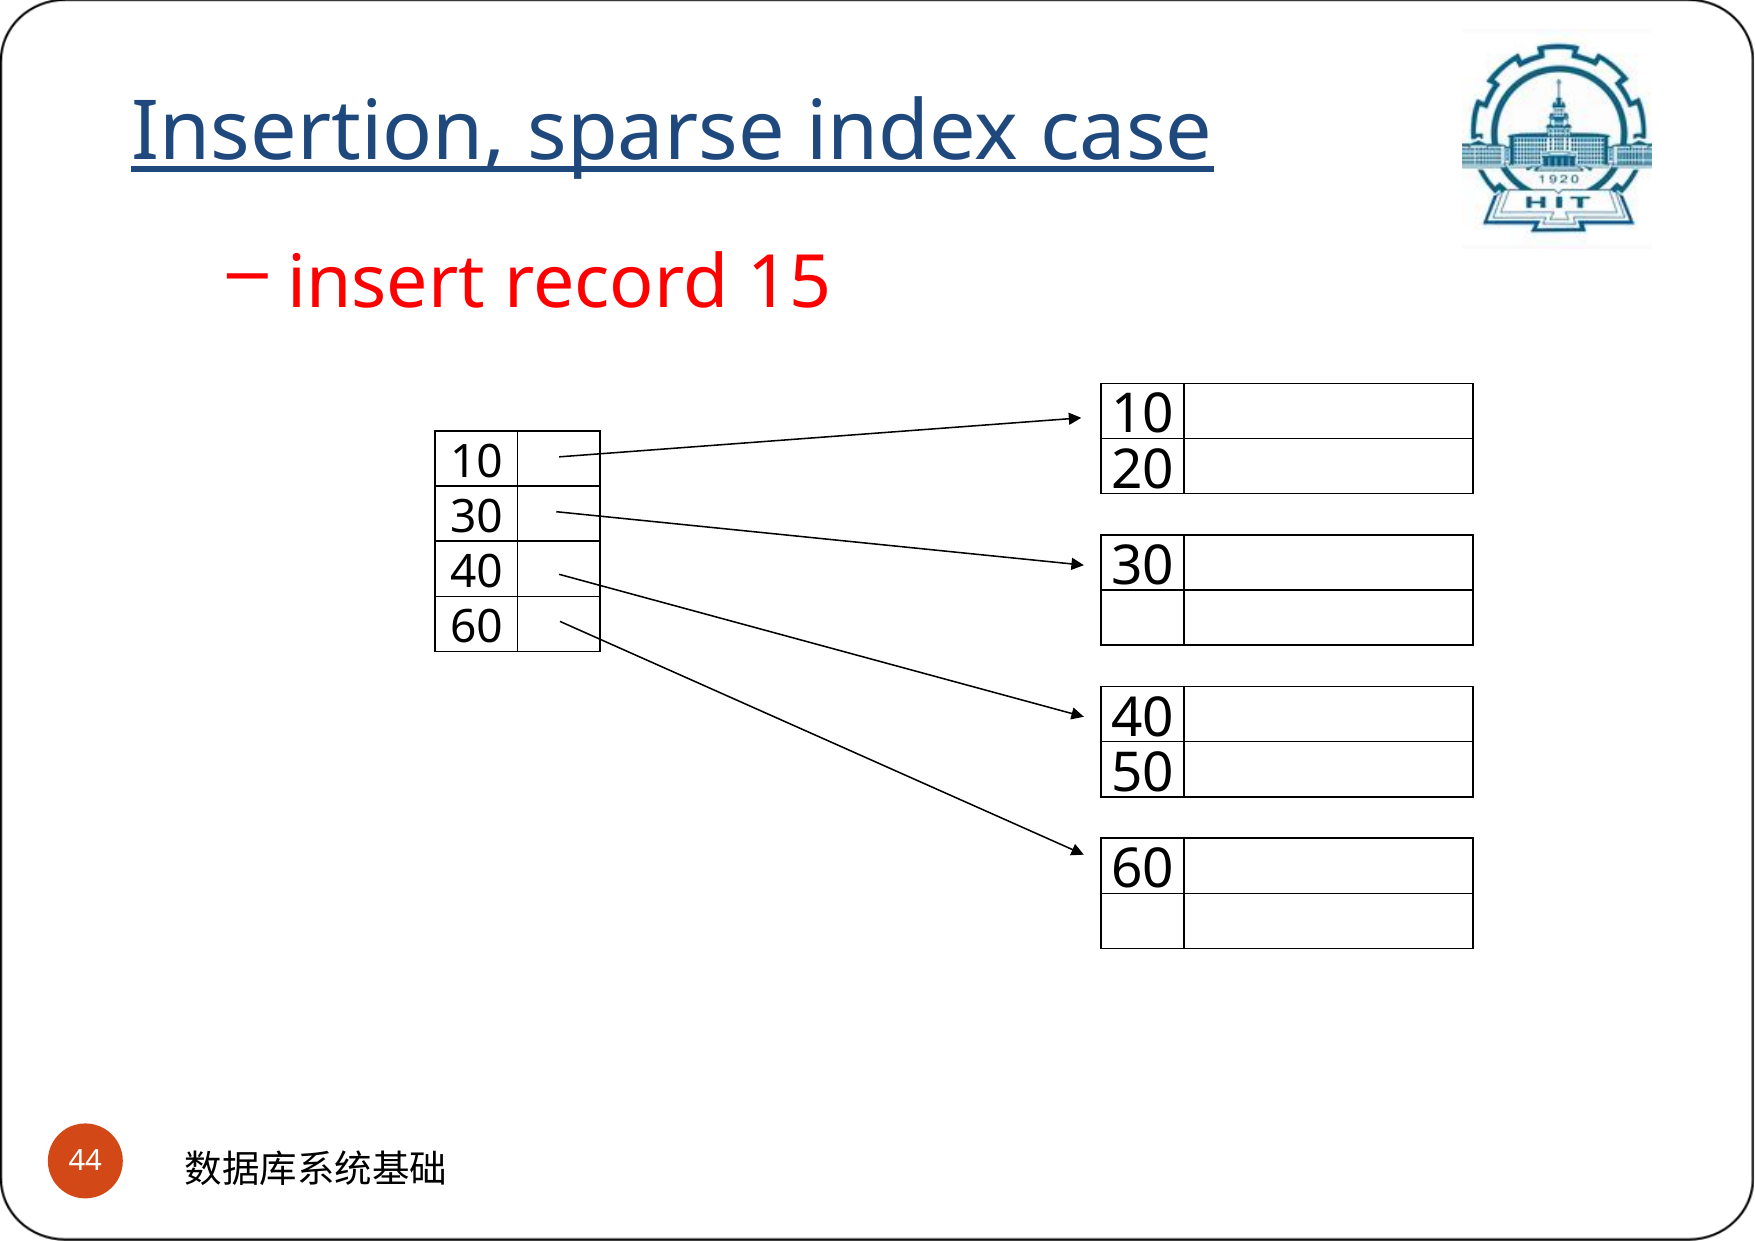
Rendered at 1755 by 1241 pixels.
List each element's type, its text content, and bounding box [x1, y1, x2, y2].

text_box 40 [434, 541, 517, 596]
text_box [1100, 383, 1474, 494]
text_box [517, 430, 601, 486]
text_box 10 [434, 430, 517, 486]
text_box [556, 511, 1084, 571]
text_box [517, 541, 601, 596]
picture [0, 0, 1755, 1241]
text_box [559, 621, 1084, 856]
text_box 30 [434, 486, 518, 541]
text_box [559, 412, 1082, 457]
text_box [559, 574, 1084, 720]
text_box [518, 486, 601, 541]
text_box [1100, 686, 1474, 798]
text_box [160, 344, 1567, 1089]
text_box [518, 596, 601, 652]
text_box 60 [434, 596, 518, 652]
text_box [1100, 534, 1474, 646]
text_box insert record 15 [172, 226, 847, 330]
text_box Insertion, sparse index case [116, 50, 1523, 203]
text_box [1100, 838, 1474, 949]
